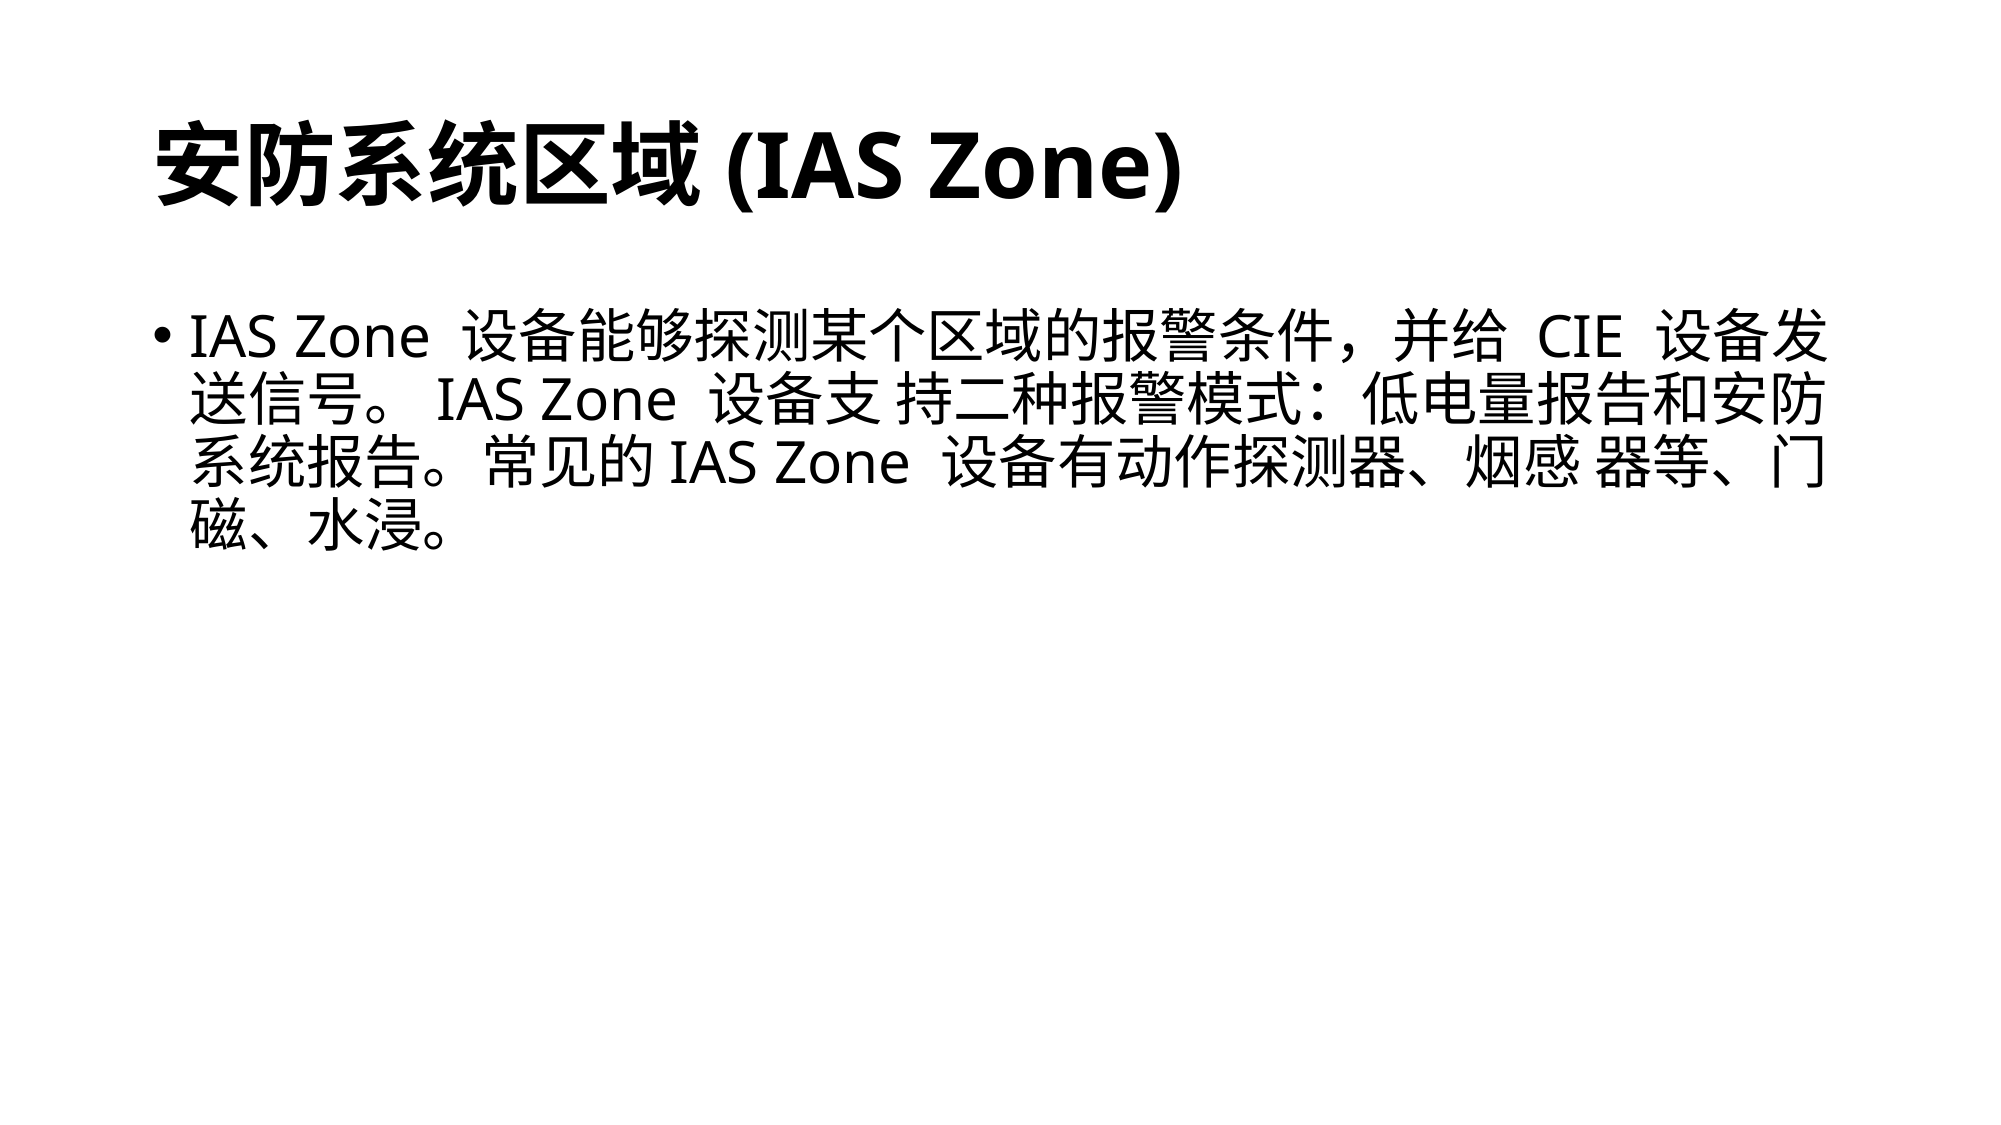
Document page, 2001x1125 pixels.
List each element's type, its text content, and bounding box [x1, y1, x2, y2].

list IAS Zone 设备能够探测某个区域的报警条件，并给 CIE 设备发送信号。IAS Zone 设备支 持二种报警模式：低电量报告和安防系统报告。常见的IAS Zone 设备有动作探测器、烟感 器等、门磁、水浸。 [137, 299, 1863, 1014]
title 安防系统区域(IAS Zone) [137, 59, 1863, 278]
